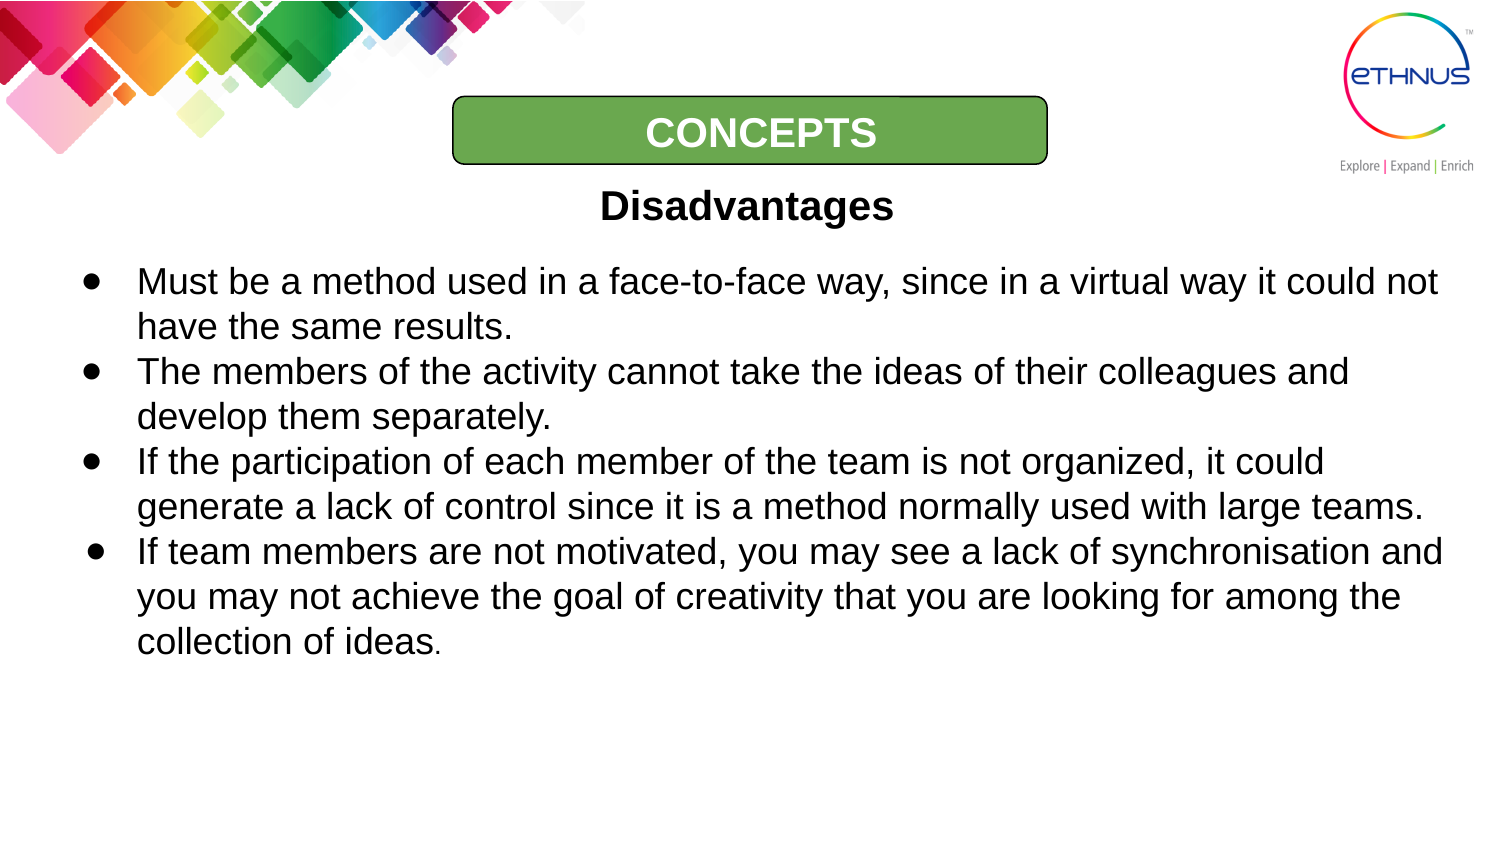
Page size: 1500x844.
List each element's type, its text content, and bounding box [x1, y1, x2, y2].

picture [0, 1, 585, 154]
picture [1327, 0, 1500, 182]
text_box Disadvantages [584, 164, 951, 241]
text_box CONCEPTS [459, 96, 1048, 165]
text_box Must be a method used in a face-to-face way, since in a virtual way it could not have the same results. The members of the activity cannot take the ideas of their colleagues and develop them separately. If the participation of each member of the team is not organized, it could generate a lack of control since it is a method normally used with large teams. If team members are not motivated, you may see a lack of synchronisation and you may not achieve the goal of creativity that you are looking for among the collection of ideas. [46, 241, 1466, 677]
